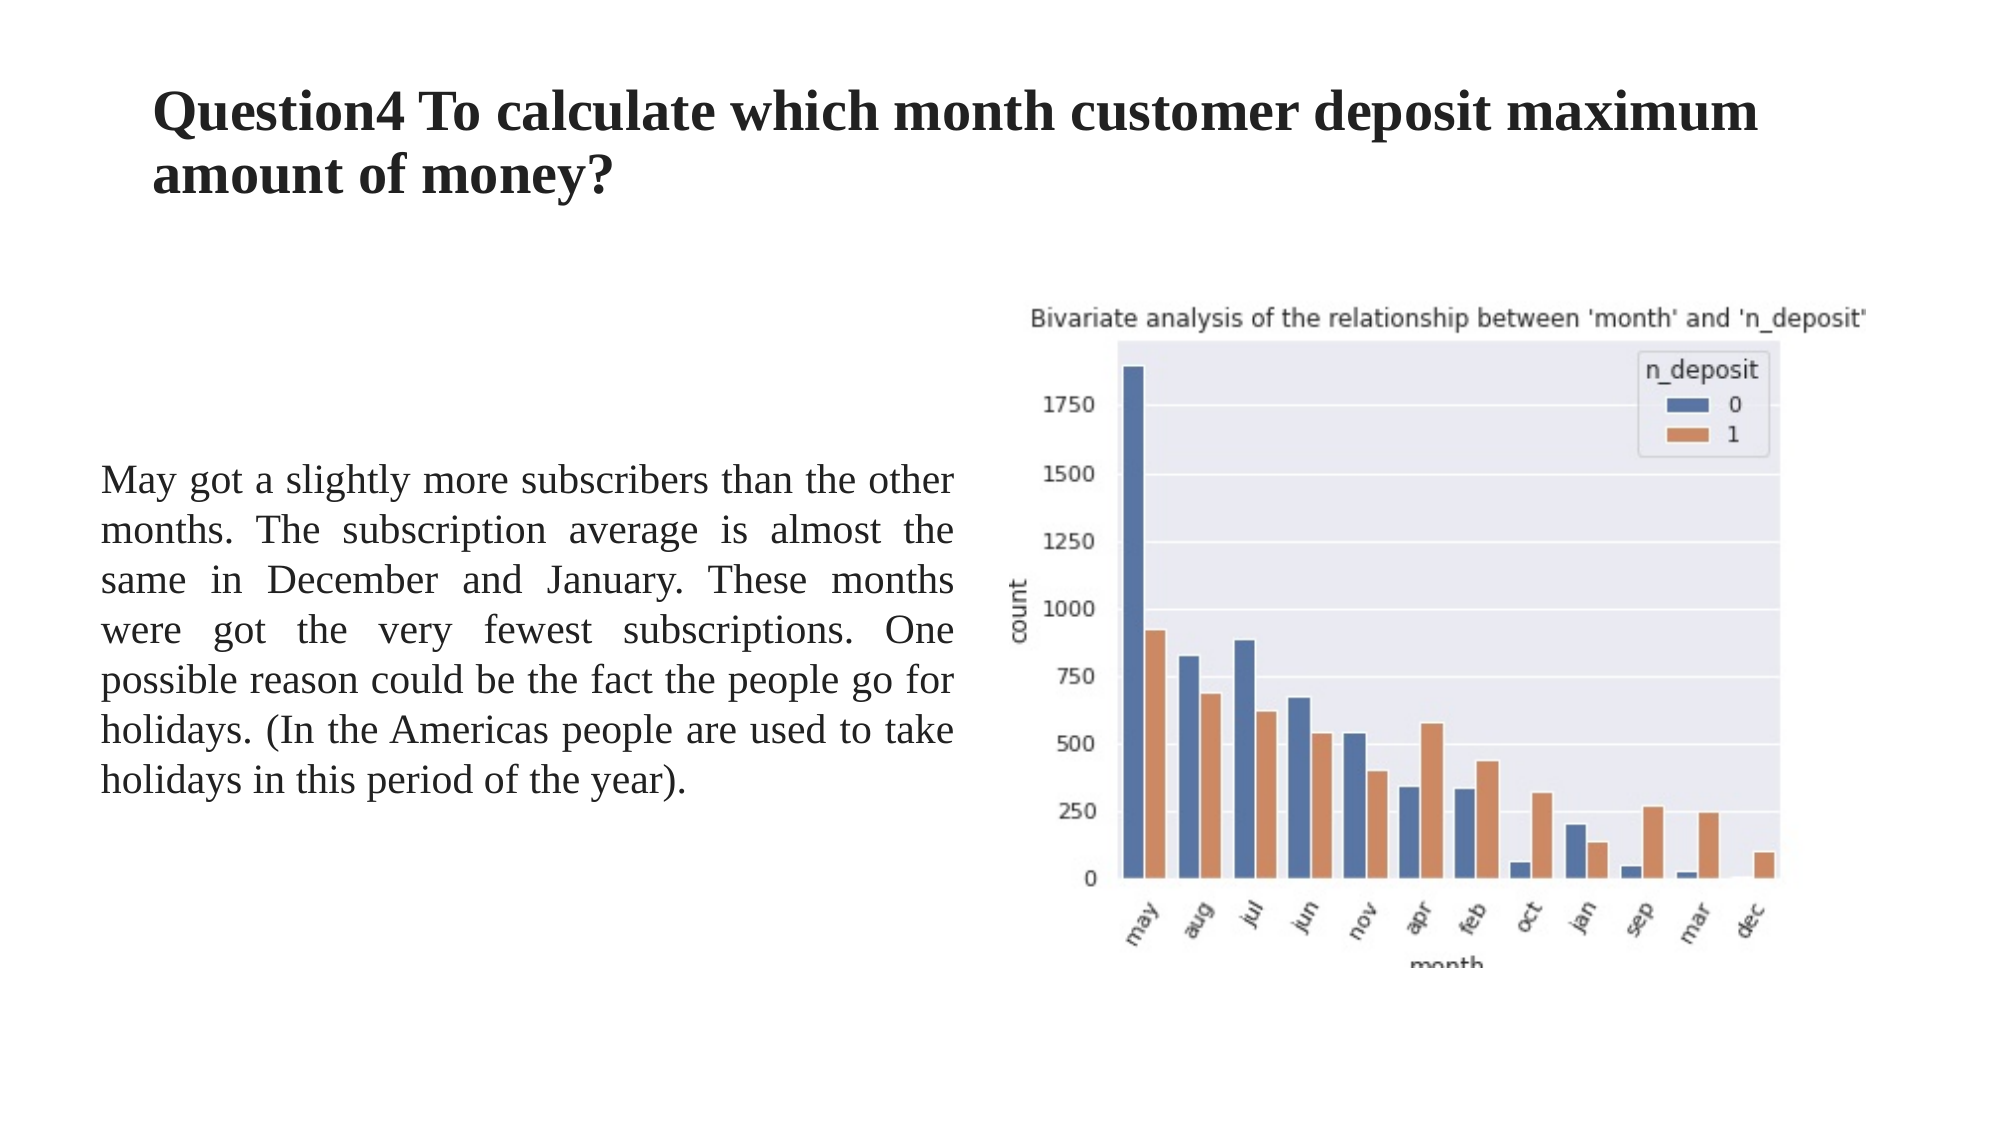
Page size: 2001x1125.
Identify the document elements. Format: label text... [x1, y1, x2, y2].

text_box May got a slightly more subscribers than the other months. The subscription average is almost the same in December and January. These months were got the very fewest subscriptions. One possible reason could be the fact the people go for holidays. (In the Americas people are used to take holidays in this period of the year). [85, 444, 971, 945]
title Question4 To calculate which month customer deposit maximum amount of money? [137, 56, 1863, 275]
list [1008, 254, 1866, 968]
